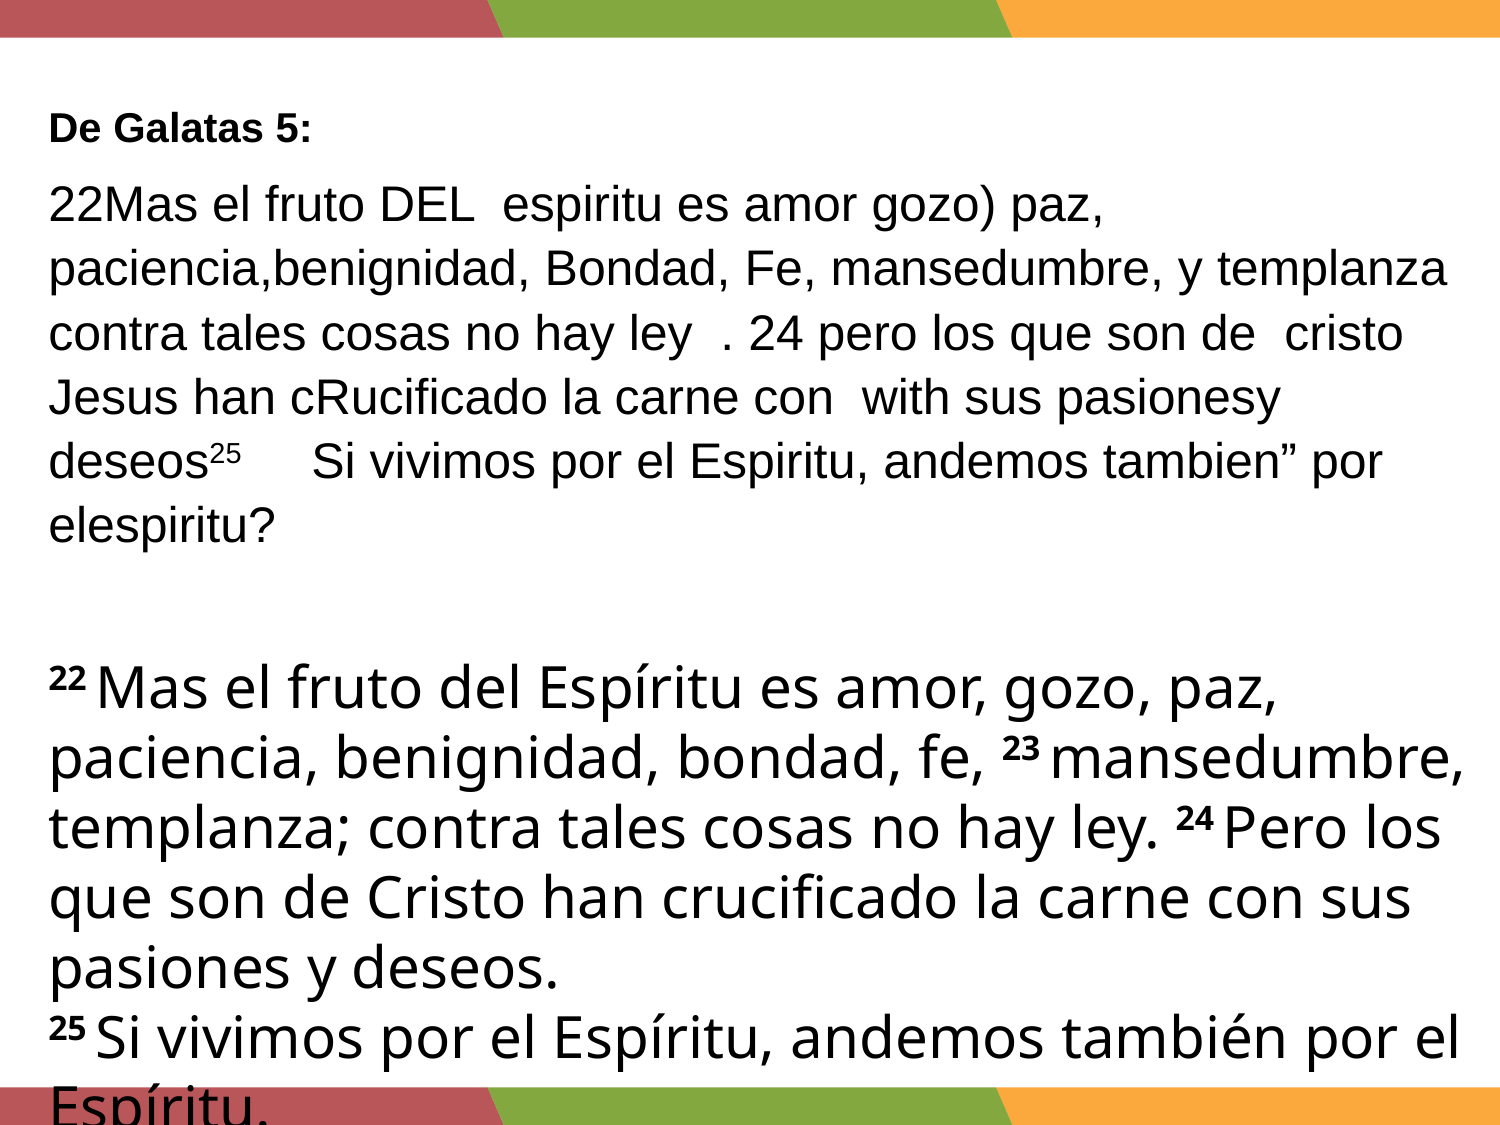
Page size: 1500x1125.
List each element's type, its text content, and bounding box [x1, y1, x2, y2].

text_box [0, 1087, 1500, 1125]
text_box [0, 0, 1500, 38]
text_box De Galatas 5: 22Mas el fruto DEL espiritu es amor gozo) paz, paciencia,benignidad, Bondad, Fe, mansedumbre, y templanza contra tales cosas no hay ley . 24 pero los que son de cristo Jesus han cRucificado la carne con with sus pasionesy deseos25 Si vivimos por el Espiritu, andemos tambien” por elespiritu? 22 Mas el fruto del Espíritu es amor, gozo, paz, paciencia, benignidad, bondad, fe, 23 mansedumbre, templanza; contra tales cosas no hay ley. 24 Pero los que son de Cristo han crucificado la carne con sus pasiones y deseos. 25 Si vivimos por el Espíritu, andemos también por el Espíritu. [33, 89, 1488, 1087]
